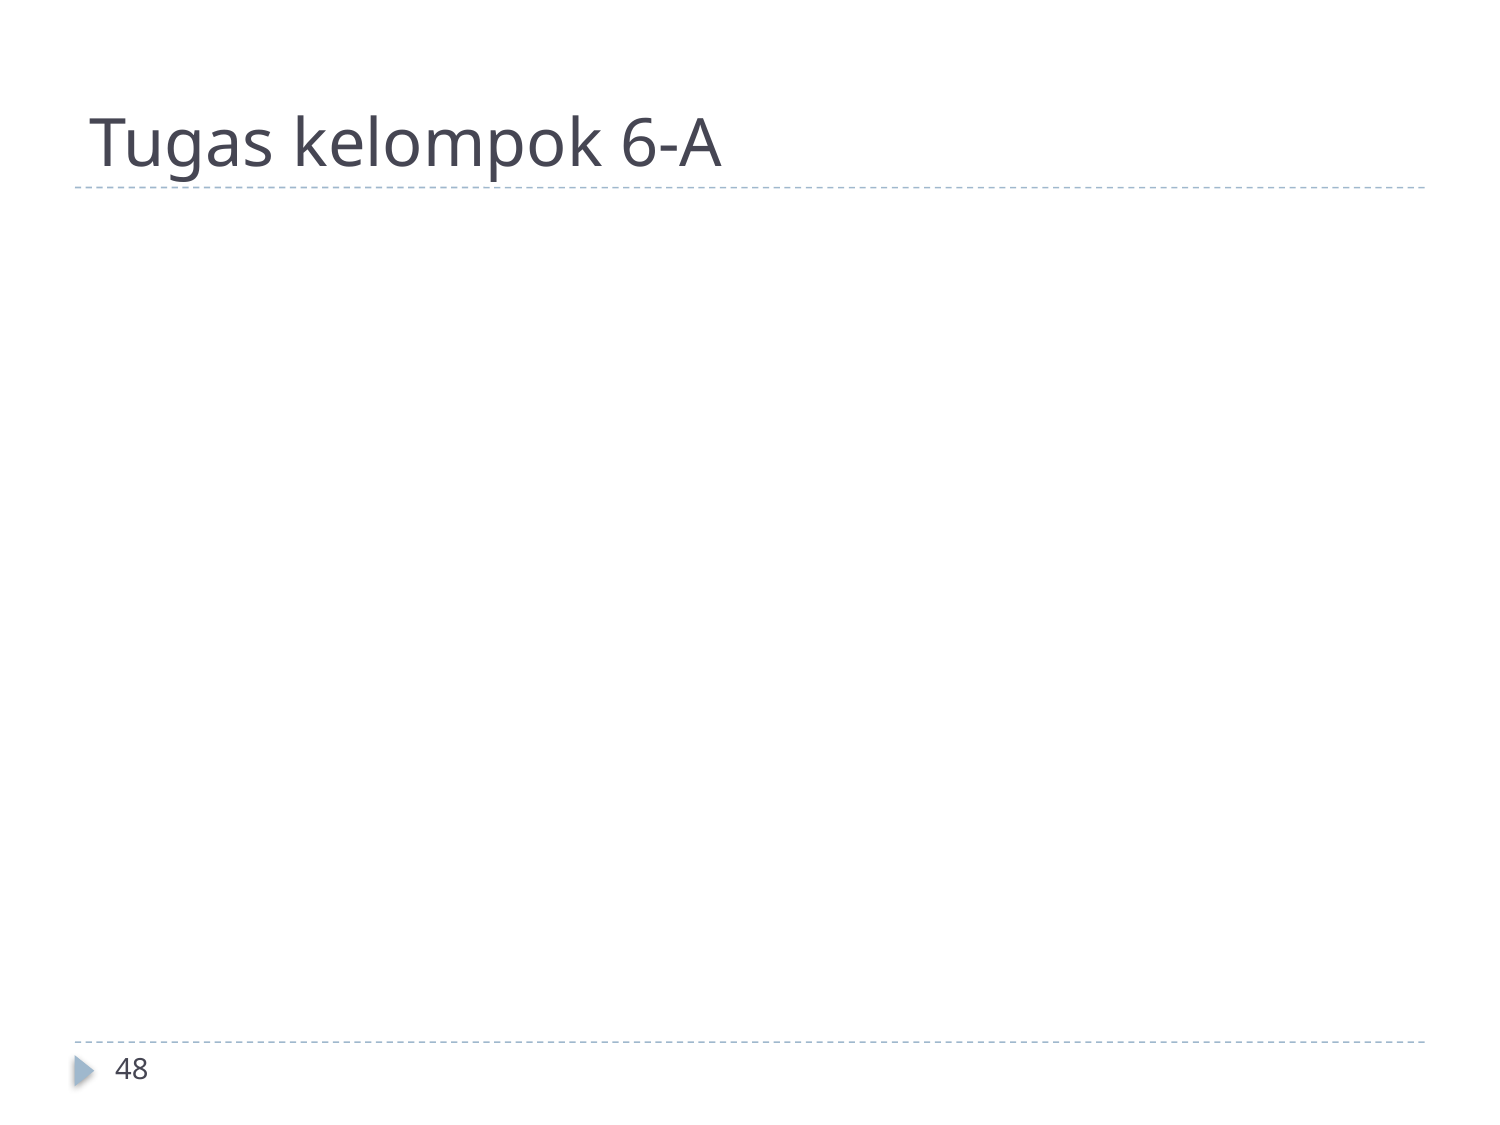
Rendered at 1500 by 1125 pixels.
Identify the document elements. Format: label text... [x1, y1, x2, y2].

slide_number 48 [100, 1042, 426, 1103]
title Tugas kelompok 6-A [75, 24, 1425, 188]
